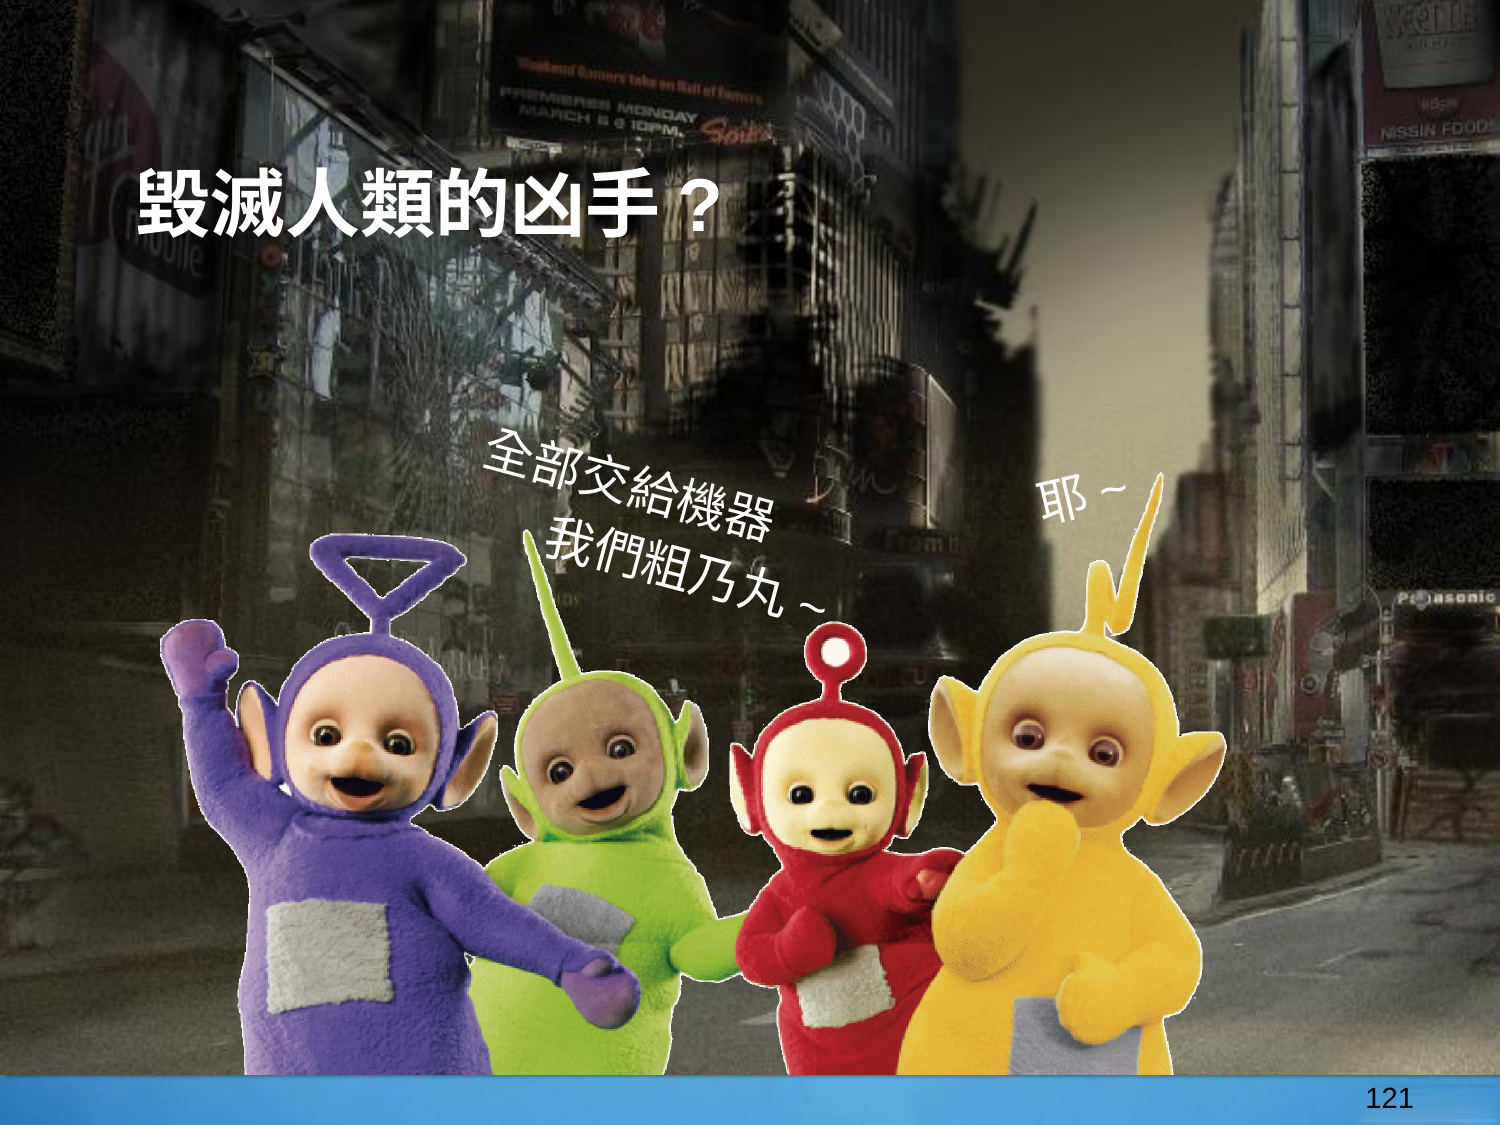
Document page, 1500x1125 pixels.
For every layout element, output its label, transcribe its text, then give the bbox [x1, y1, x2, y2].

picture [0, 0, 1500, 1125]
slide_number ‹#› [1350, 1084, 1488, 1118]
